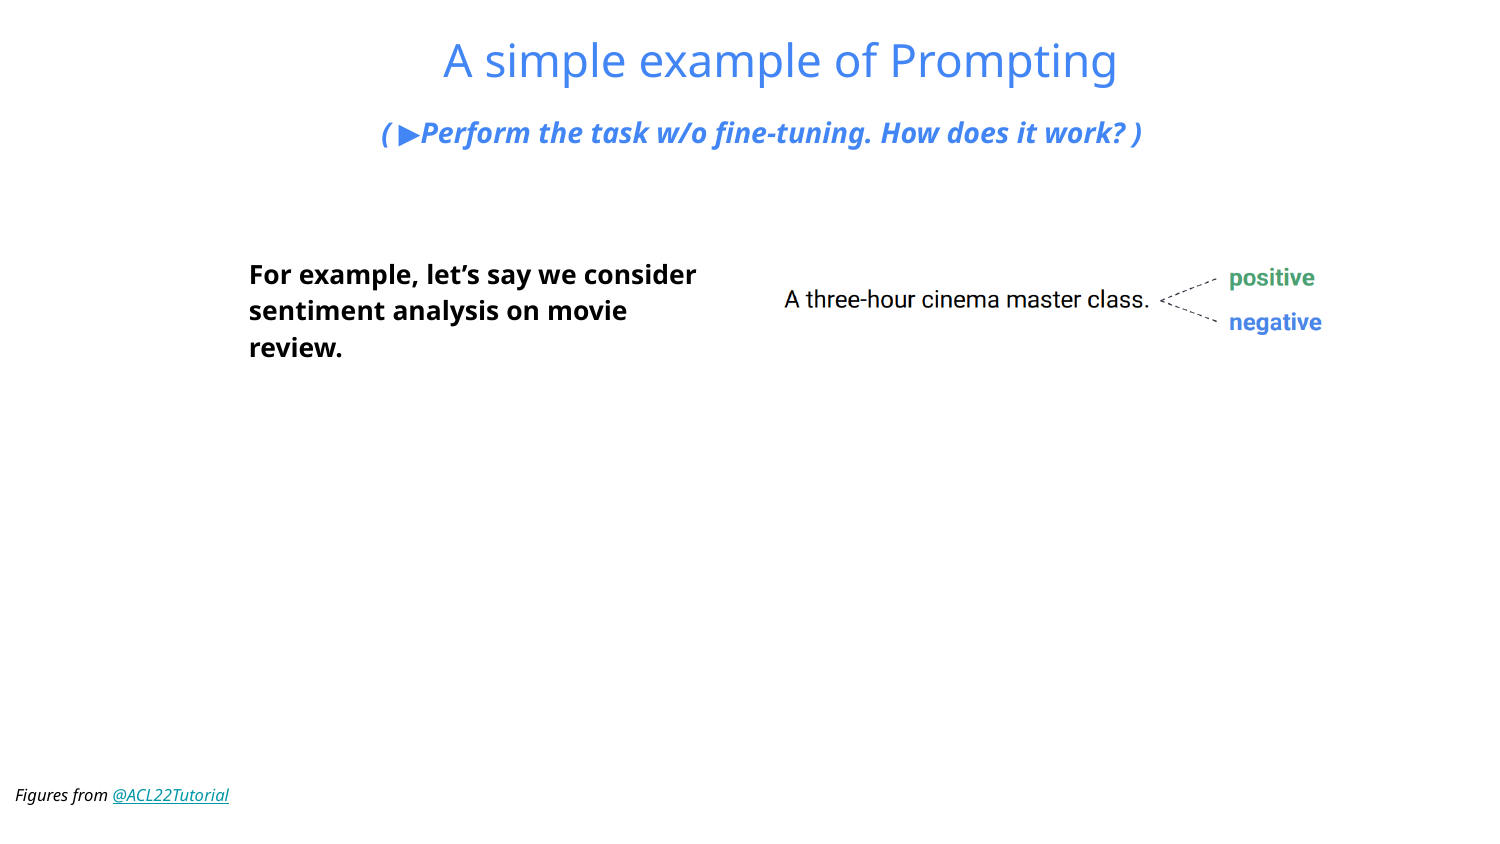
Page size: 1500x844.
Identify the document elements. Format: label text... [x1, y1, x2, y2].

list ( ▶Perform the task w/o fine-tuning. How does it work? ) [366, 95, 1198, 177]
picture [760, 193, 1354, 383]
text_box For example, let’s say we consider sentiment analysis on movie review. [233, 238, 726, 378]
title A simple example of Prompting [428, 8, 1221, 103]
text_box Figures from @ACL22Tutorial [0, 773, 258, 820]
